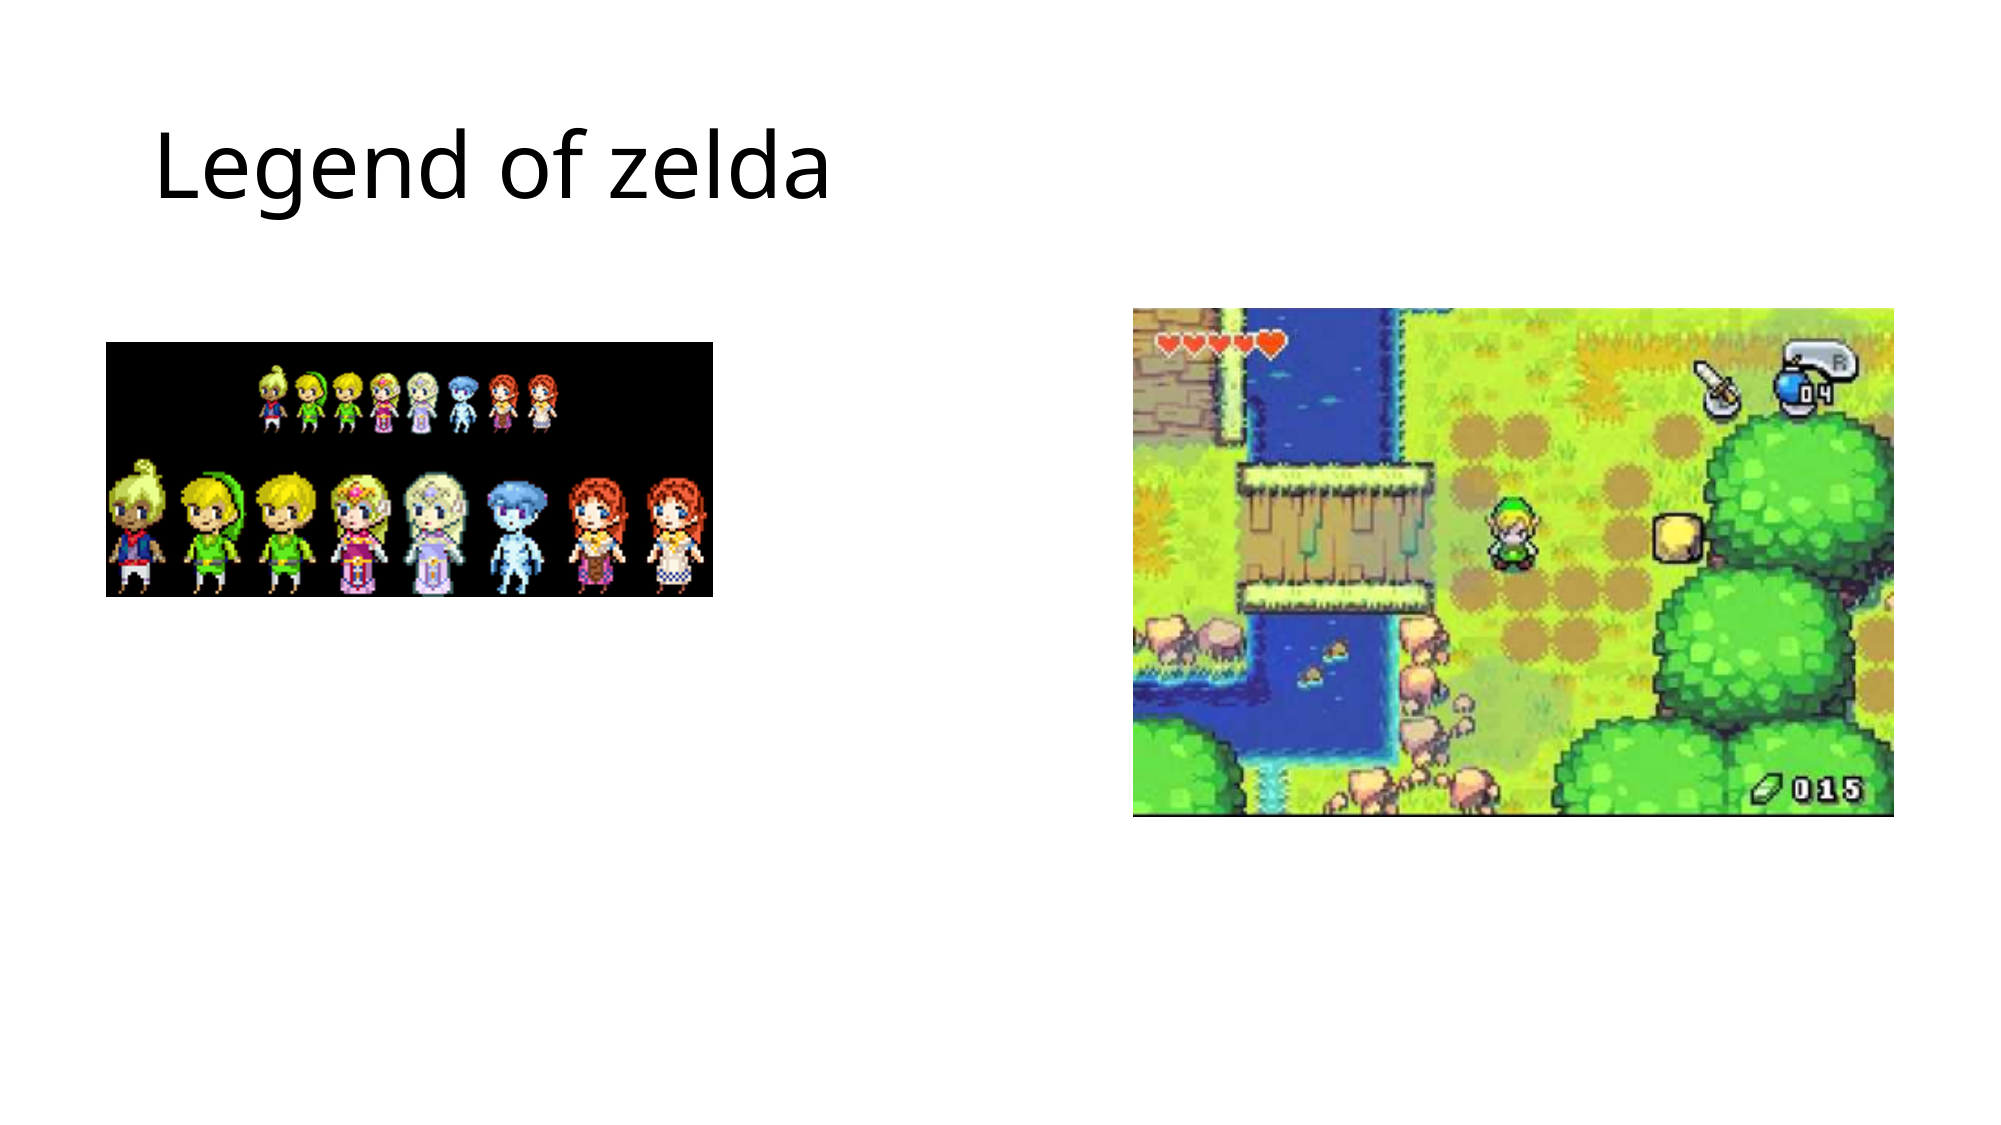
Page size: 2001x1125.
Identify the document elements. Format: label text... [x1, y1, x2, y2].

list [106, 342, 713, 597]
title Legend of zelda [137, 59, 1863, 278]
picture [1133, 308, 1894, 817]
